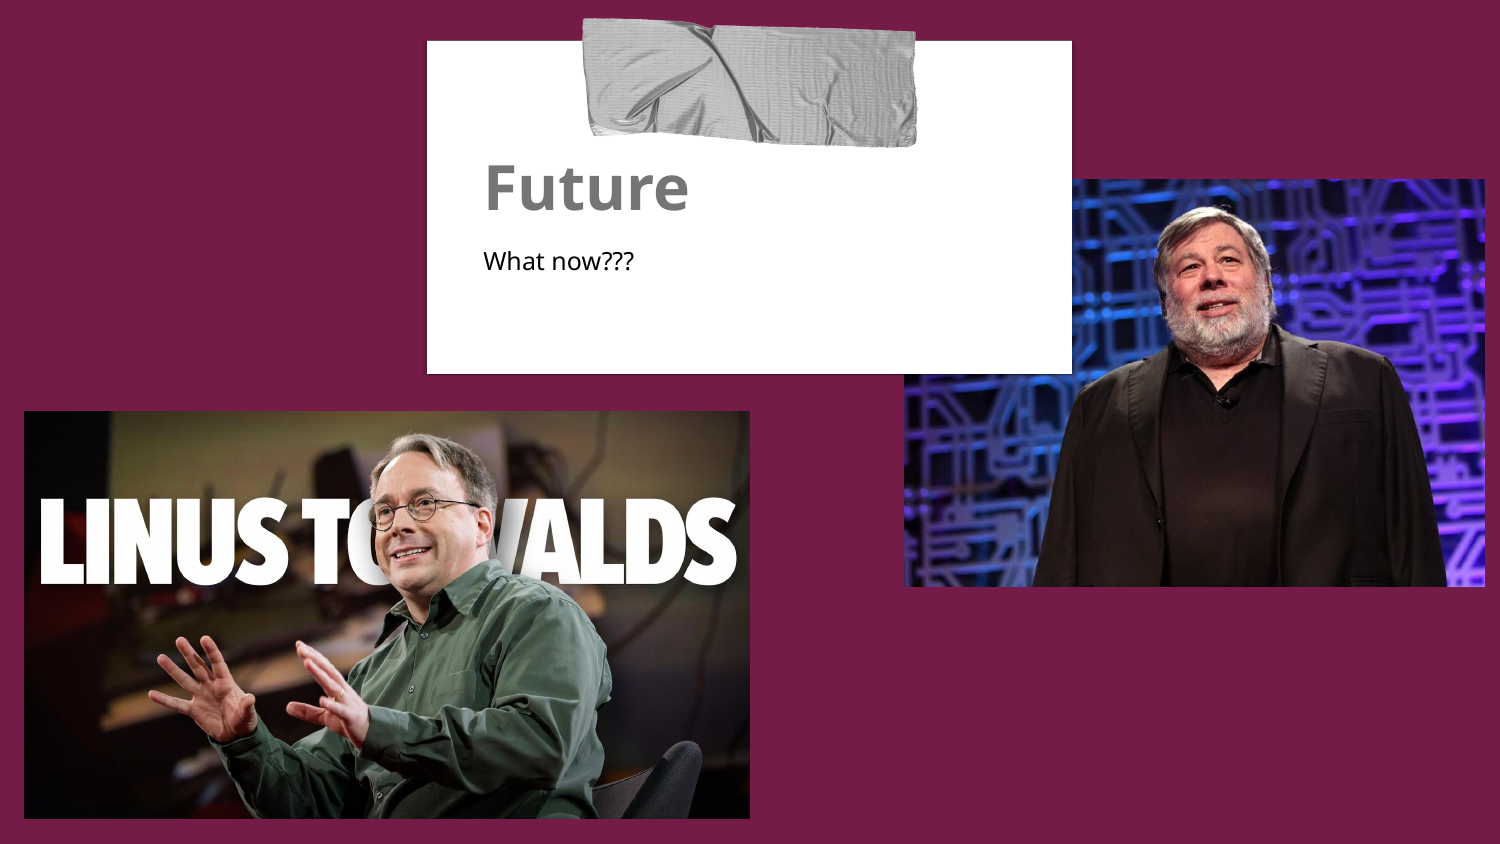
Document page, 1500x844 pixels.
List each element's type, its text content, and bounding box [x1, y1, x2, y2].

picture [400, 16, 1485, 587]
picture [24, 410, 750, 819]
list What now??? [468, 396, 1032, 731]
